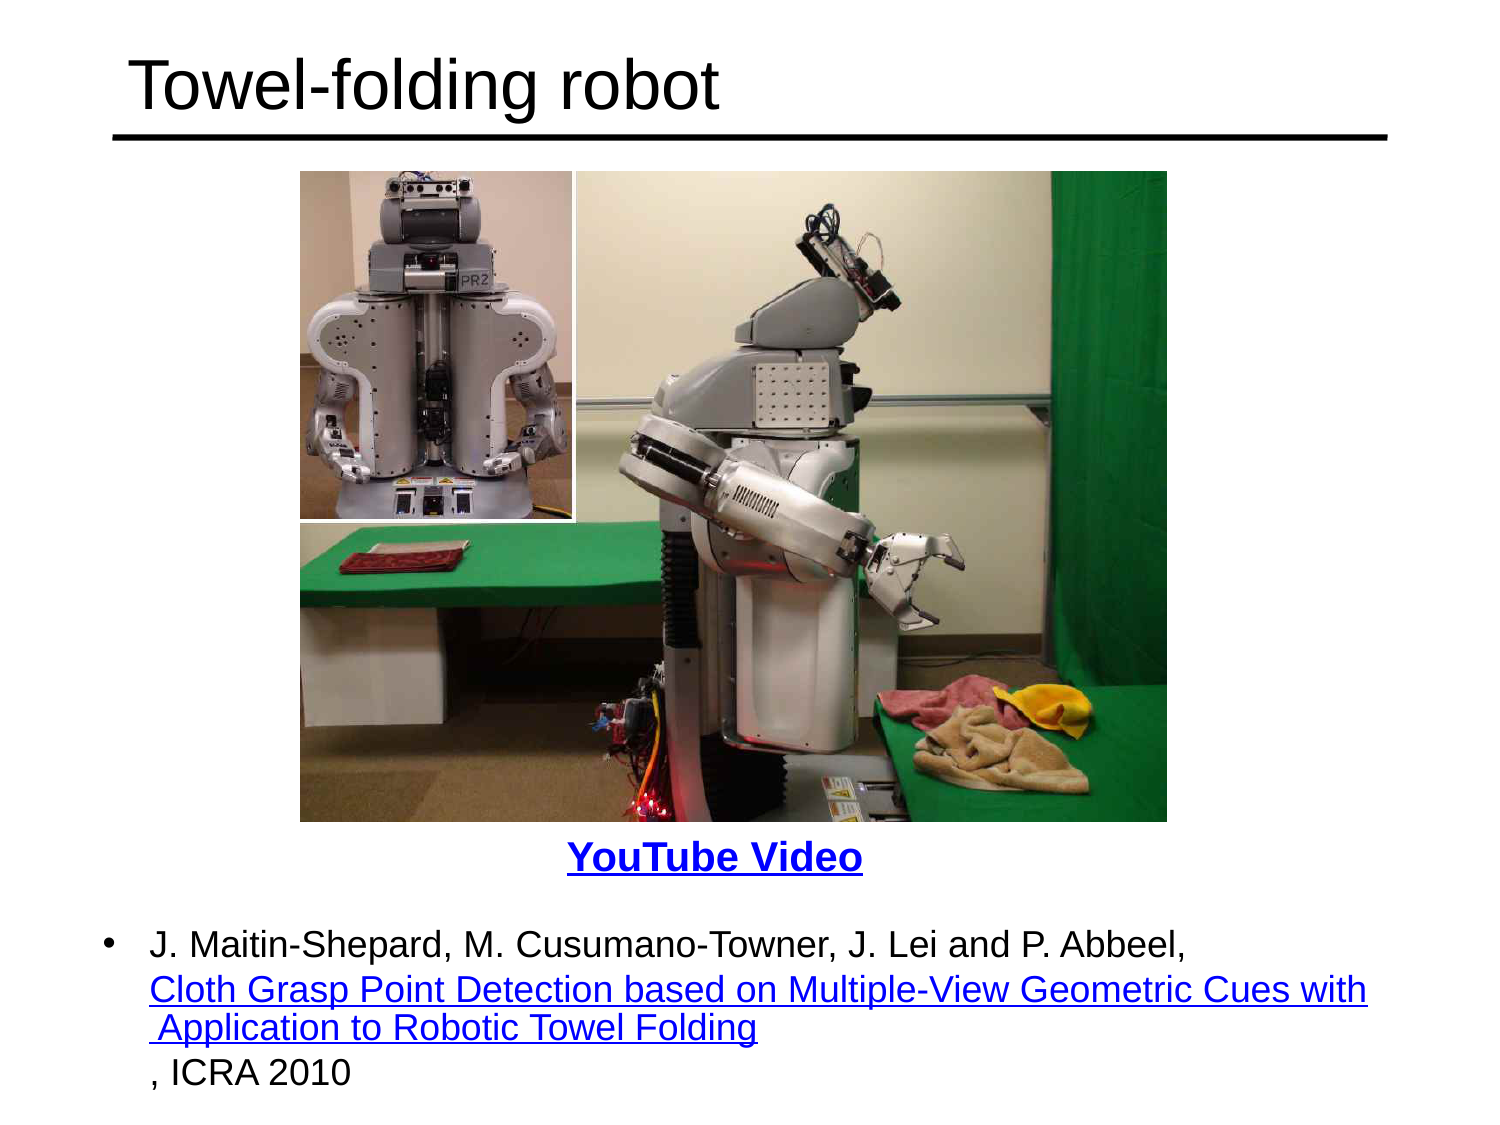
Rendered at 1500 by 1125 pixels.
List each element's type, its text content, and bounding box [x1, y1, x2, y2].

list J. Maitin-Shepard, M. Cusumano-Towner, J. Lei and P. Abbeel, Cloth Grasp Point Detection based on Multiple-View Geometric Cues with Application to Robotic Towel Folding, ICRA 2010 [87, 912, 1388, 1088]
text_box YouTube Video [551, 831, 879, 887]
title Towel-folding robot [112, 12, 1388, 151]
picture [299, 171, 1167, 823]
